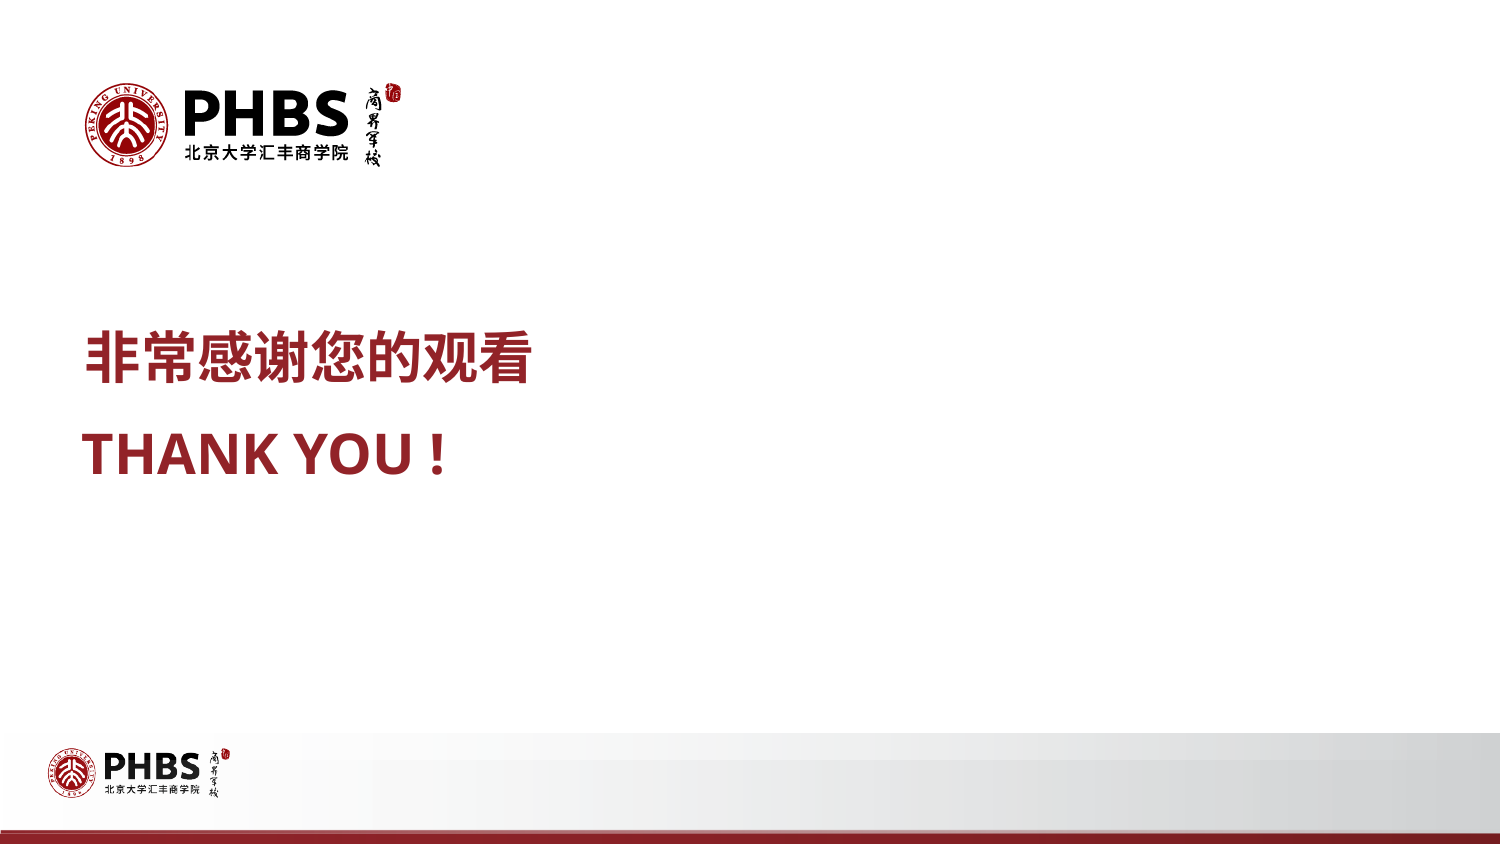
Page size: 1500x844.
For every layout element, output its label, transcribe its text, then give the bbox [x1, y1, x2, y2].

picture [84, 83, 401, 167]
text_box THANK YOU ! [81, 417, 527, 486]
picture [0, 733, 1500, 844]
text_box 非常感谢您的观看 [84, 321, 565, 390]
